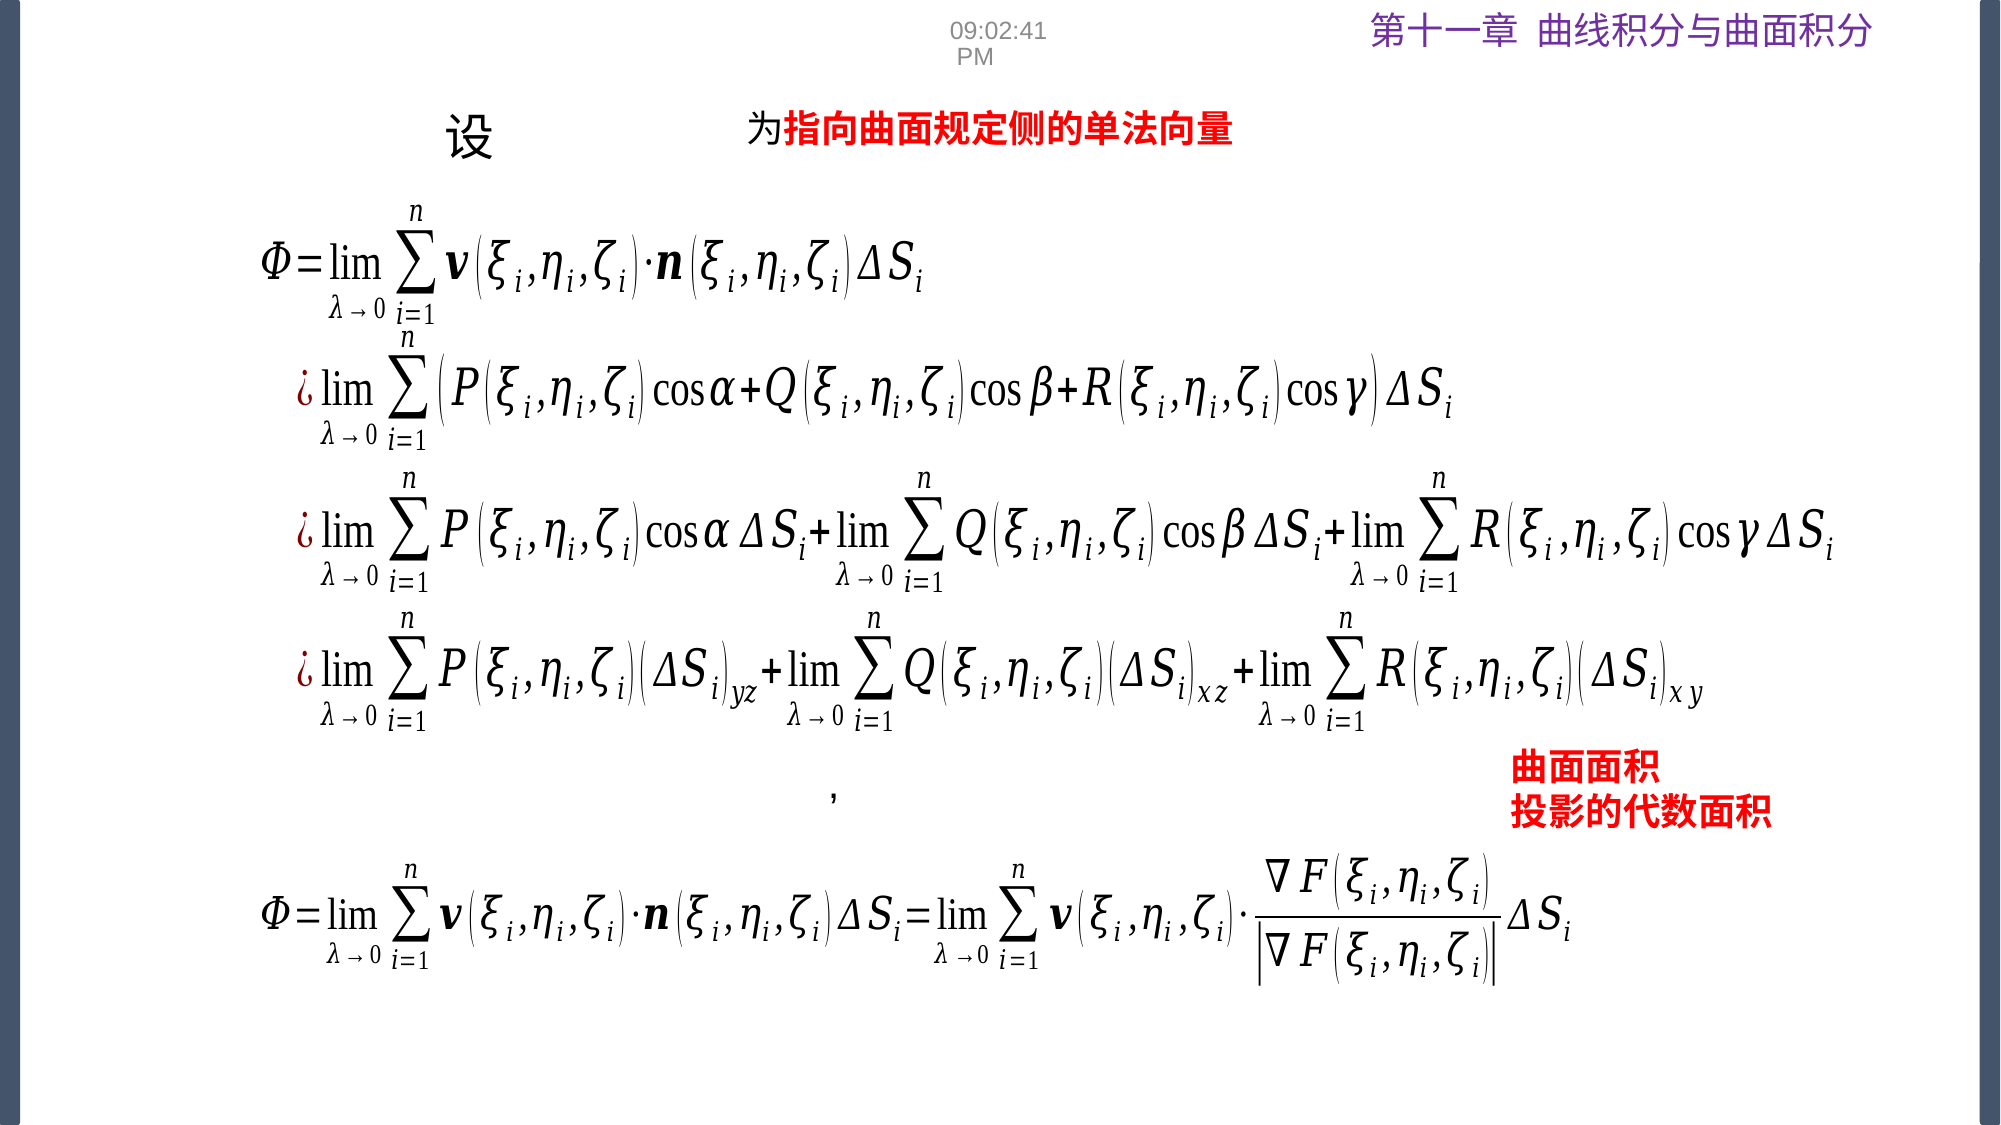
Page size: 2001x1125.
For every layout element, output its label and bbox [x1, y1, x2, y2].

slide_number [934, 0, 1066, 60]
